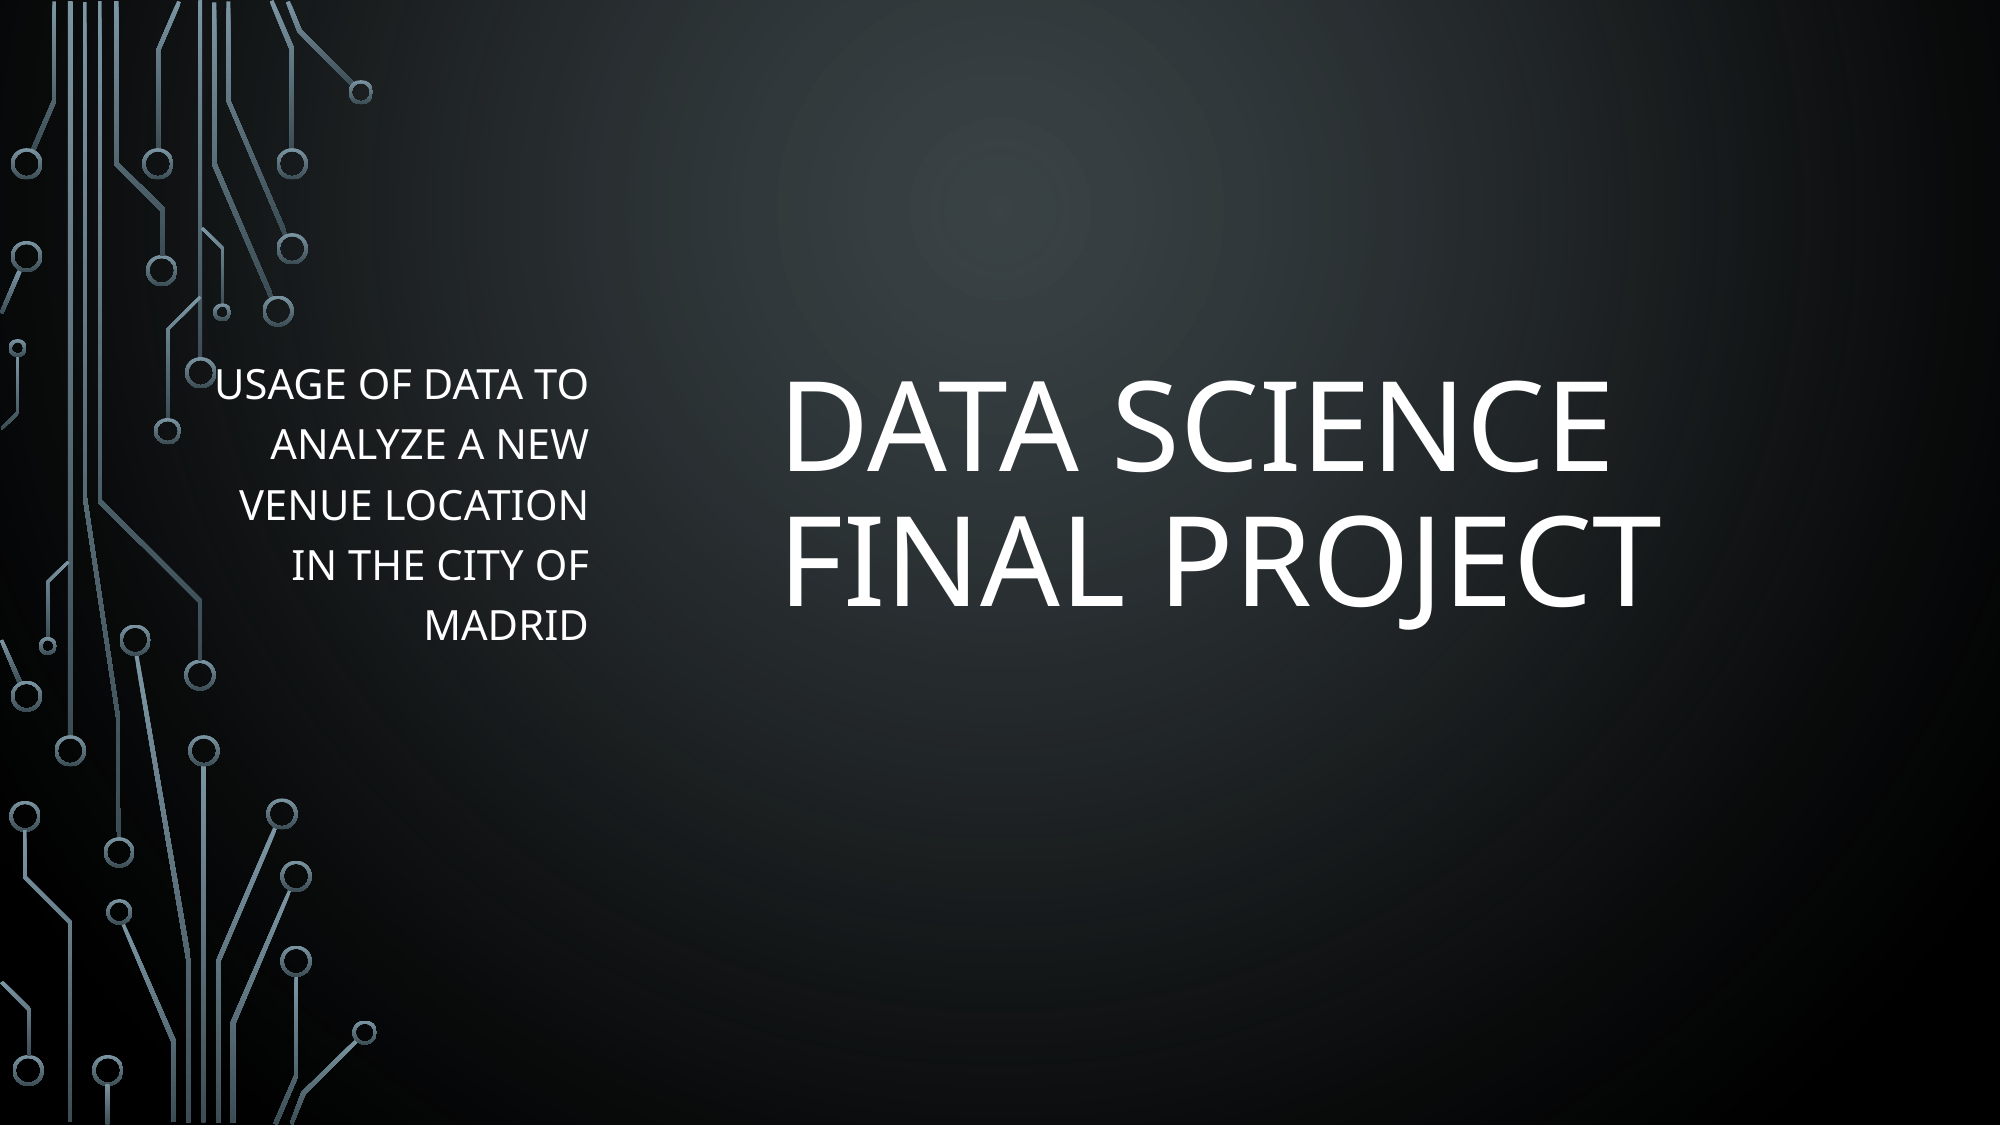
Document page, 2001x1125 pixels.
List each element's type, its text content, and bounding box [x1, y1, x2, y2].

title DATa science final project [763, 158, 1750, 839]
subtitle Usage of data to analyze a new venue location in the city of madrid [193, 158, 605, 839]
